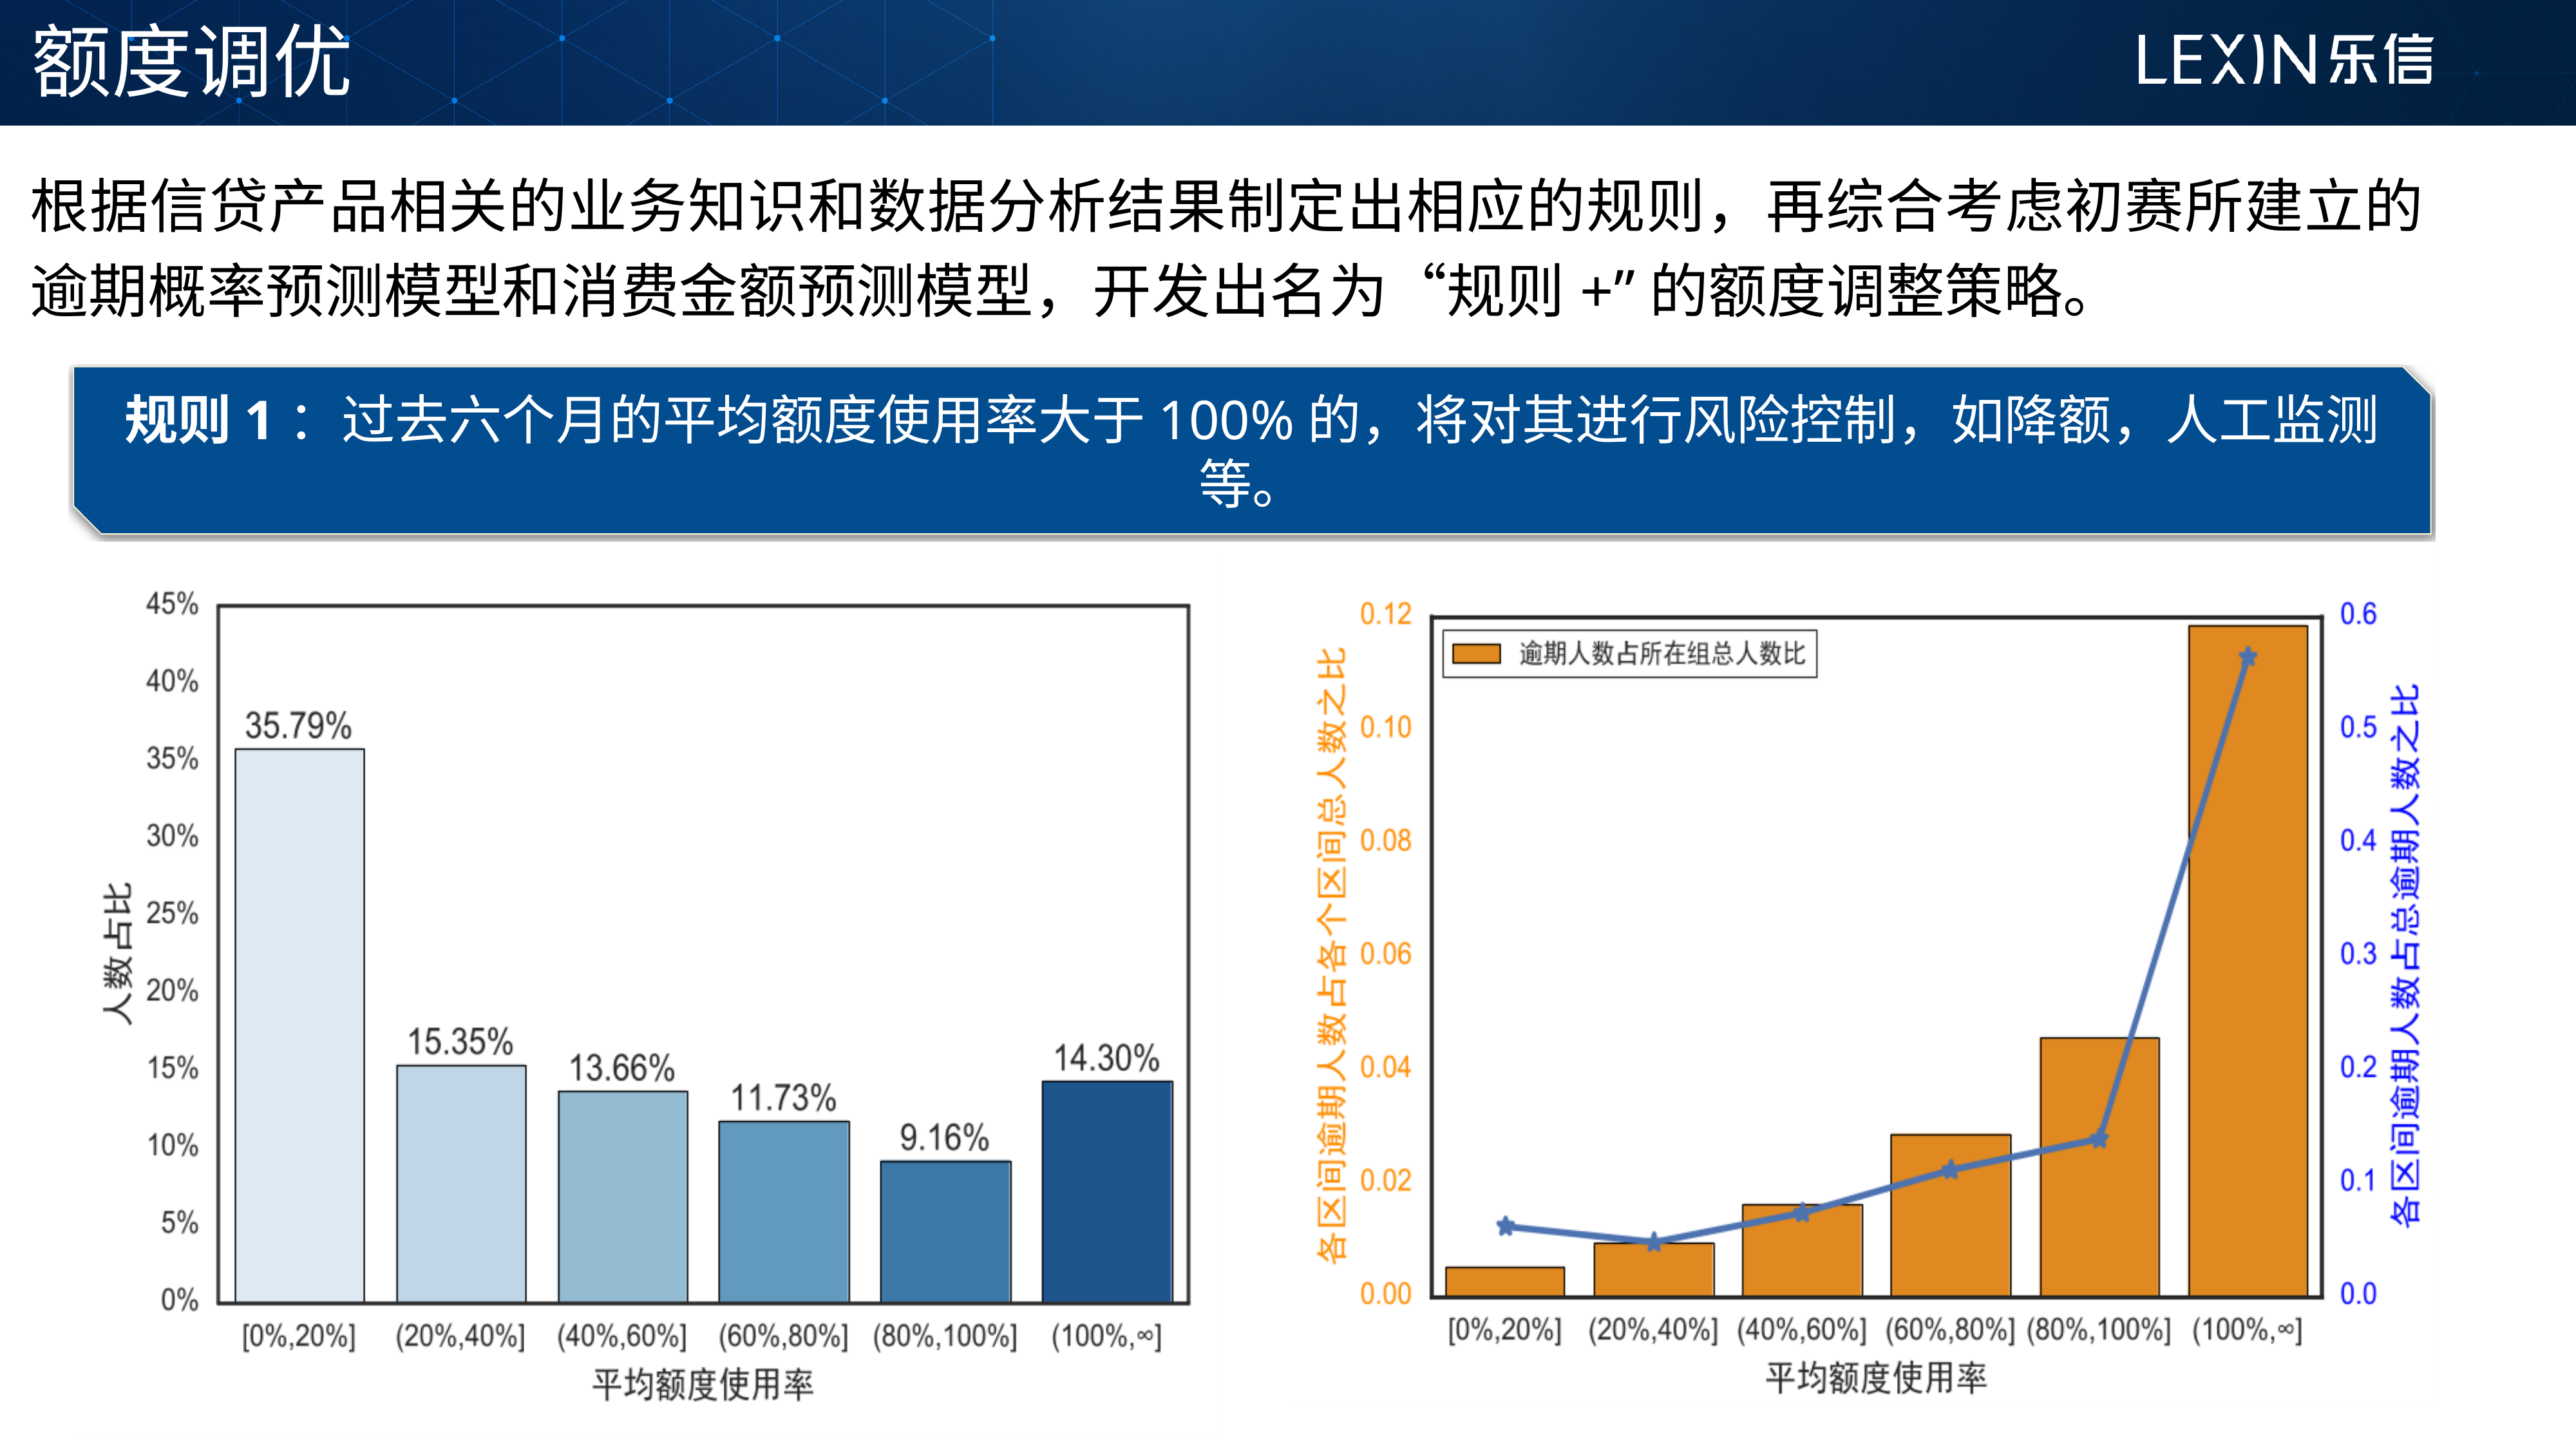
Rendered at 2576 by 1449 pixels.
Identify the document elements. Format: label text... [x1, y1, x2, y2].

text_box 根据信贷产品相关的业务知识和数据分析结果制定出相应的规则，再综合考虑初赛所建立的逾期概率预测模型和消费金额预测模型，开发出名为“规则+”的额度调整策略。 [24, 149, 2431, 330]
picture [1287, 529, 2441, 1410]
text_box 规则1：过去六个月的平均额度使用率大于100%的，将对其进行风险控制，如降额，人工监测等。 [73, 366, 2431, 535]
picture [73, 553, 1227, 1441]
picture [0, 0, 2576, 126]
